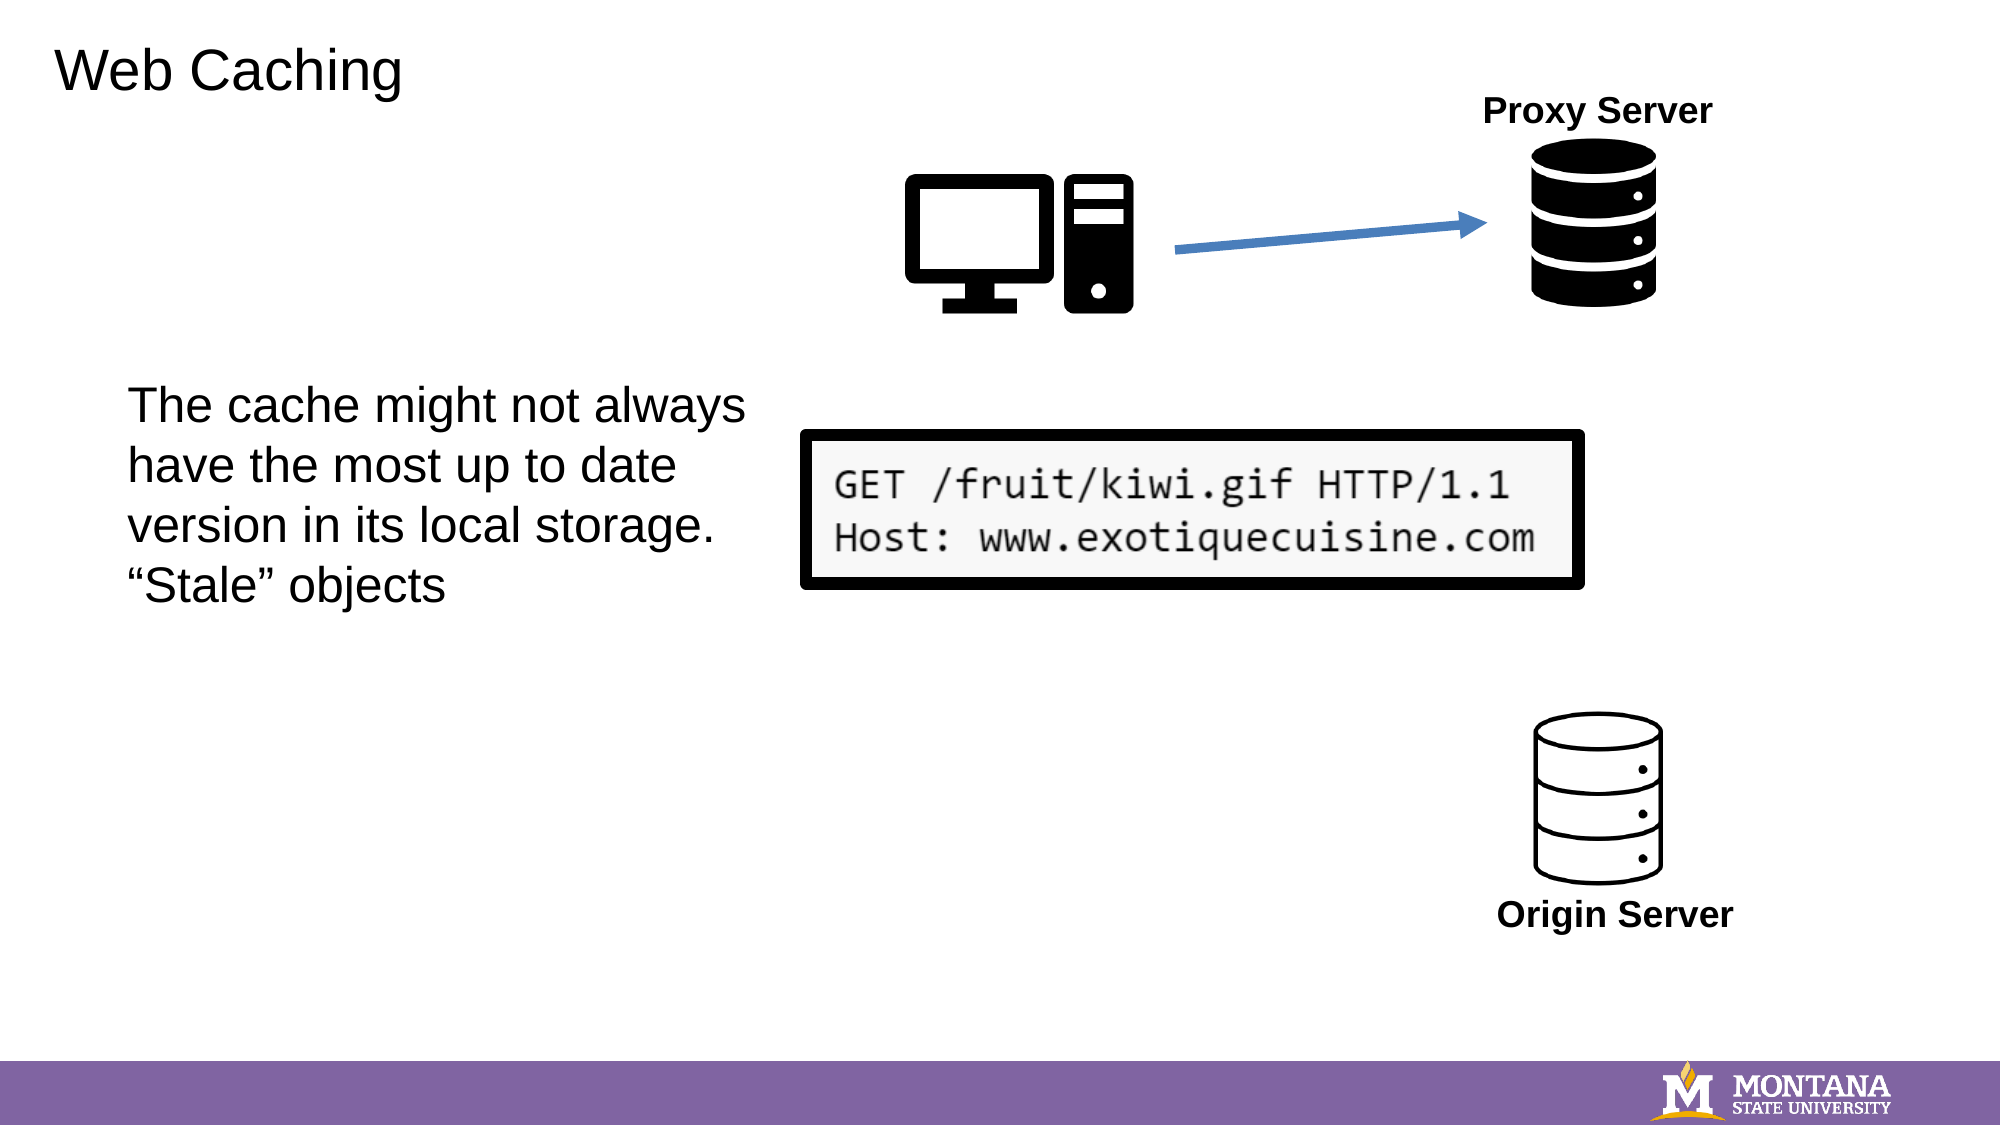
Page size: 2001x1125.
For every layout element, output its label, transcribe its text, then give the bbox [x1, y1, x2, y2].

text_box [0, 1060, 1647, 1125]
picture [1491, 689, 1705, 903]
text_box The cache might not always have the most up to date version in its local storage. “Stale” objects [112, 365, 825, 621]
picture [1649, 1060, 1892, 1122]
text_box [1174, 222, 1488, 251]
picture [899, 124, 1138, 363]
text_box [1892, 1060, 2000, 1125]
picture [812, 440, 1573, 578]
text_box Origin Server [1481, 882, 1750, 943]
picture [1487, 116, 1701, 330]
text_box Proxy Server [1467, 78, 1729, 139]
text_box Web Caching [40, 24, 420, 110]
